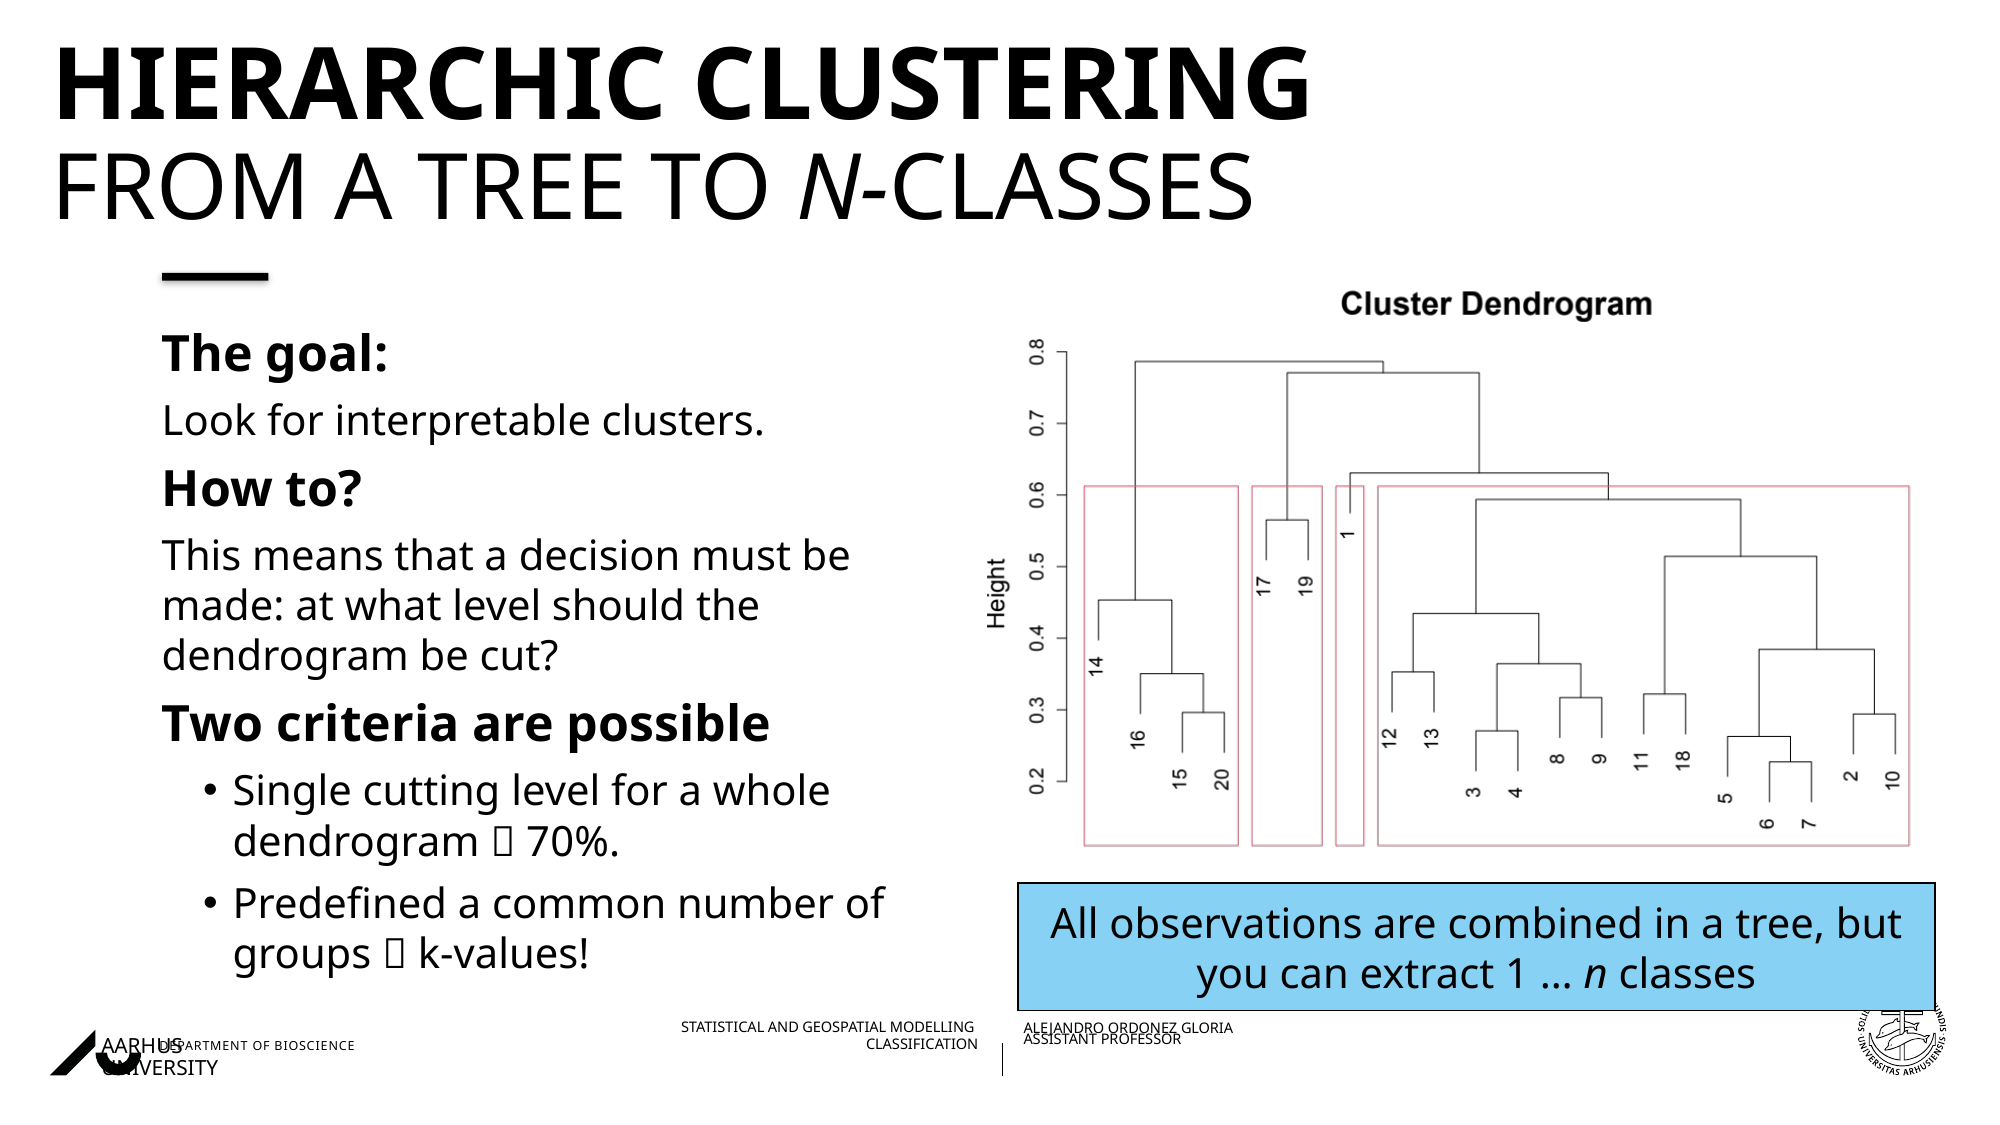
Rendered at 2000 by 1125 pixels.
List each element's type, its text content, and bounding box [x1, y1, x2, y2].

title Hierarchic Clustering From a tree to n-classes [51, 24, 1948, 240]
text_box All observations are combined in a tree, but you can extract 1 … n classes [1017, 882, 1936, 1011]
picture [986, 263, 1967, 865]
list The goal: Look for interpretable clusters. How to? This means that a decision must be made: at what level should the dendrogram be cut? Two criteria are possible Single cutting level for a whole dendrogram  70%. Predefined a common number of groups  k-values! [161, 321, 962, 1011]
